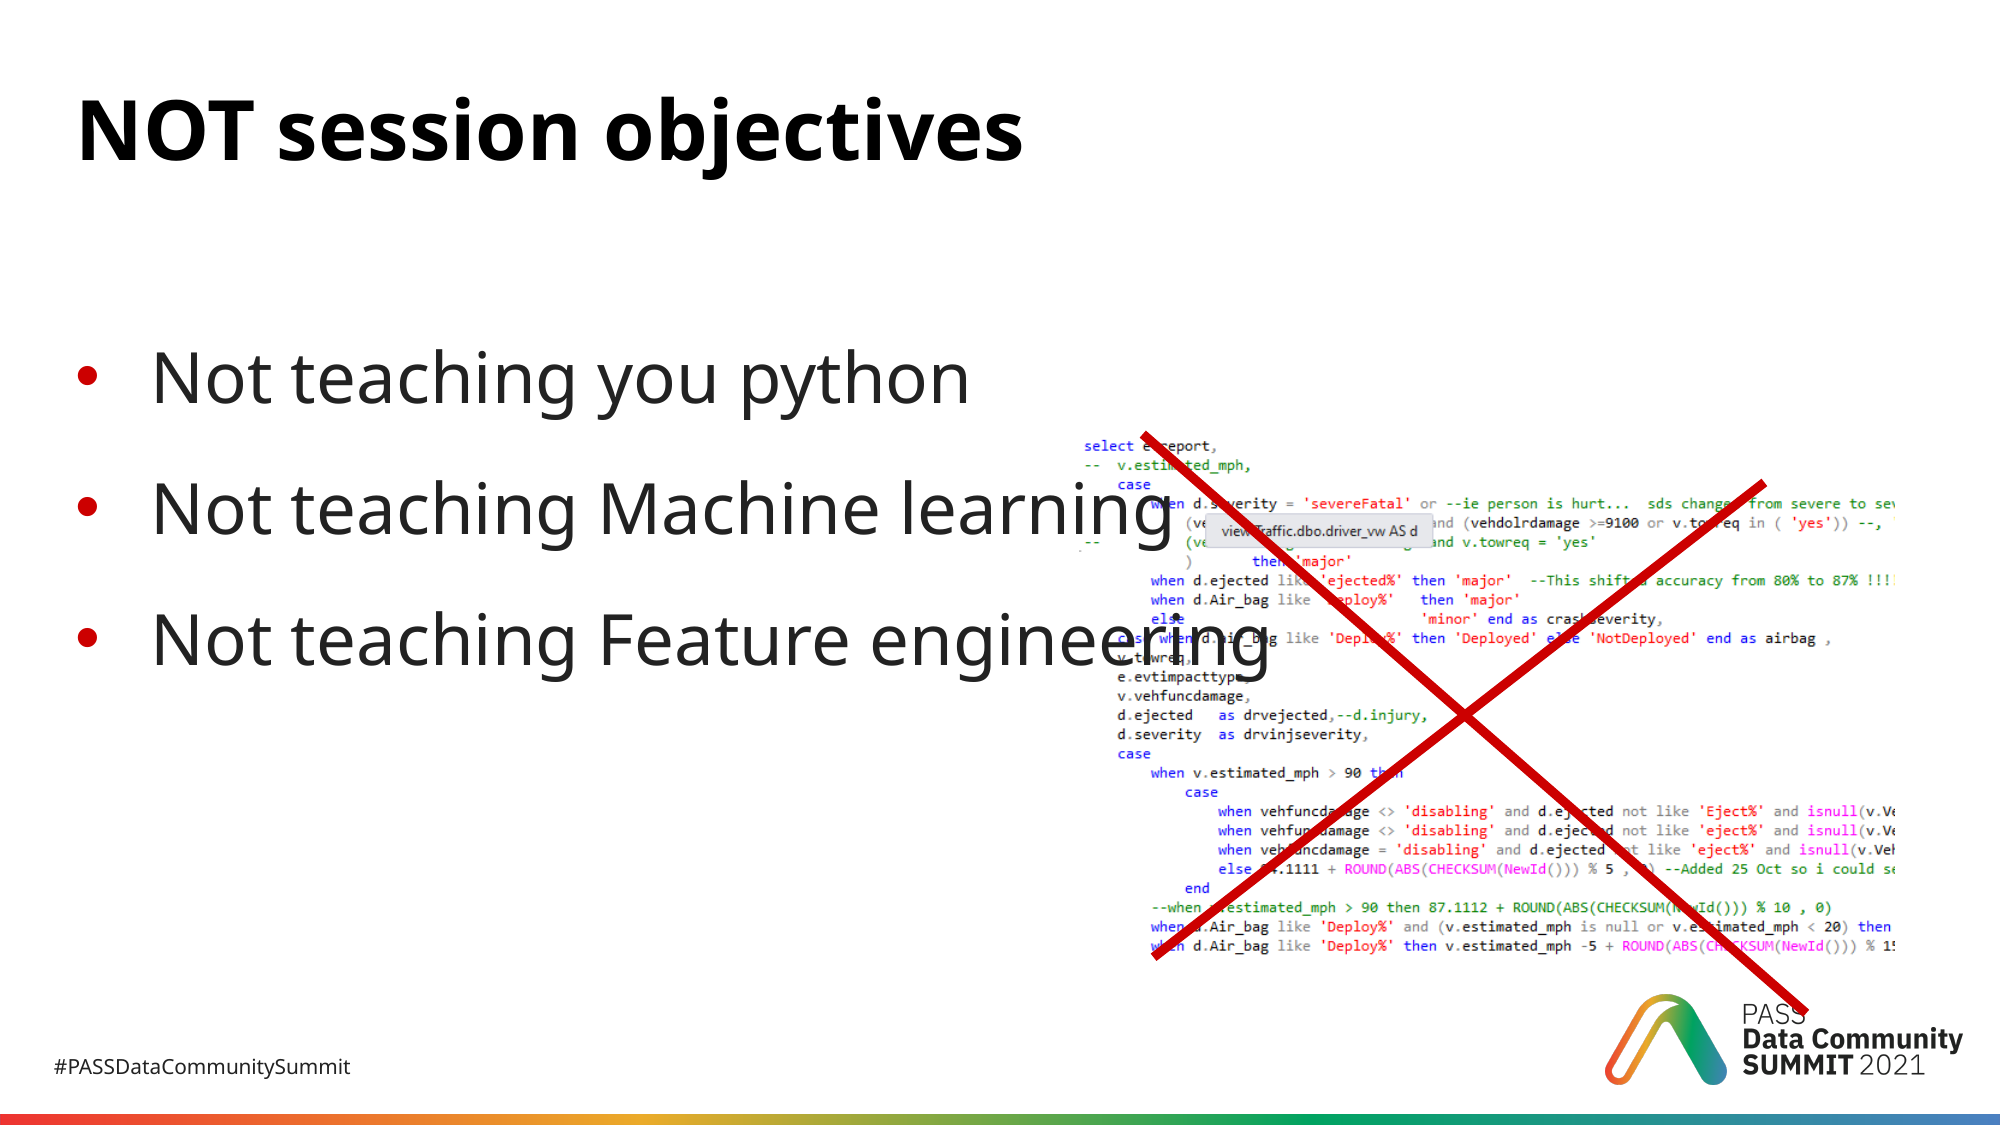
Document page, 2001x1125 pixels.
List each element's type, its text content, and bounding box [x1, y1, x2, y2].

picture [0, 1114, 2000, 1125]
picture [1807, 434, 1895, 958]
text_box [1153, 482, 1765, 958]
picture [1605, 994, 1963, 1085]
list Not teaching you python Not teaching Machine learning Not teaching Feature engineering [60, 299, 1786, 1014]
picture [1079, 434, 1142, 958]
title NOT session objectives [60, 80, 1606, 299]
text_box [1142, 434, 1807, 1014]
